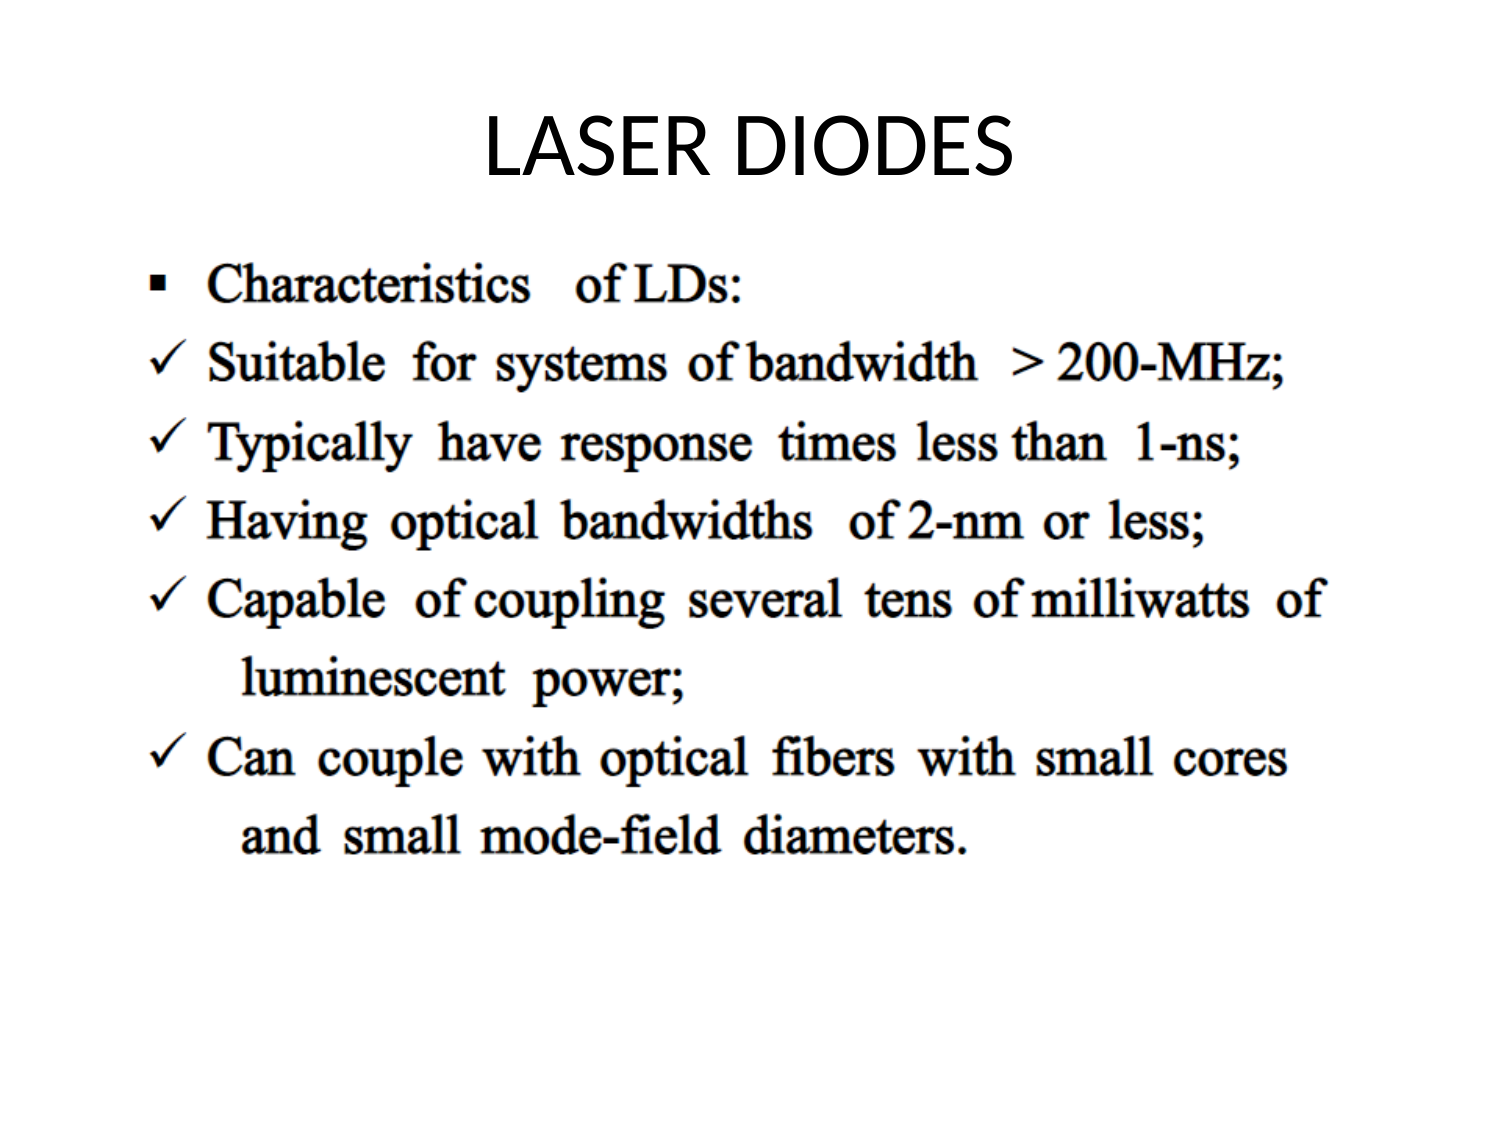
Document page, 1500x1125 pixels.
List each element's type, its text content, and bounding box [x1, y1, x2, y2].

picture [127, 239, 1373, 886]
title LASER DIODES [75, 45, 1425, 233]
